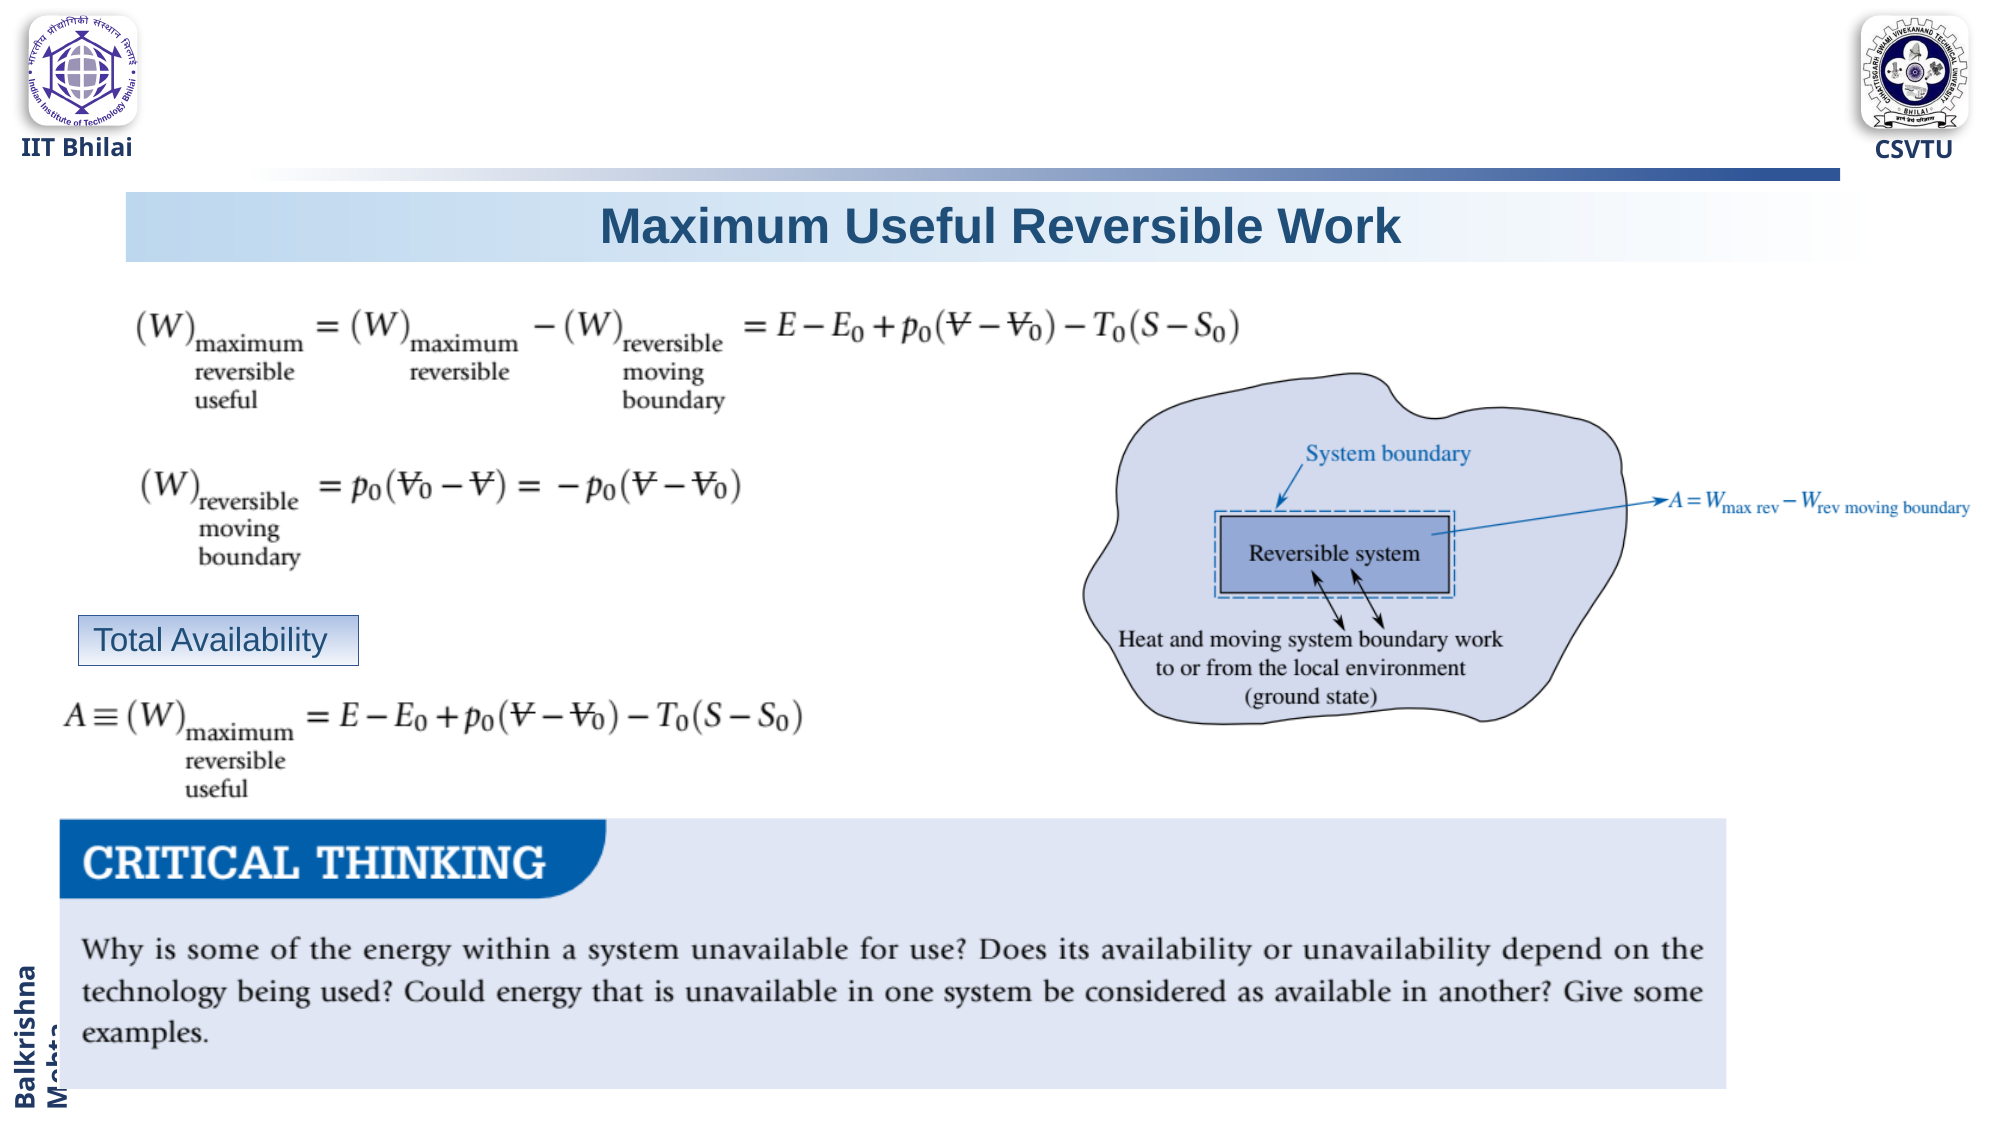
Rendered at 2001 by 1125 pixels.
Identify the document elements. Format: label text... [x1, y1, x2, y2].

picture [125, 284, 1985, 736]
picture [28, 15, 138, 126]
text_box Total Availability [78, 615, 359, 666]
picture [125, 445, 750, 576]
picture [57, 814, 1728, 1090]
picture [1861, 15, 1969, 129]
picture [57, 679, 819, 802]
text_box Maximum Useful Reversible Work [125, 192, 1876, 262]
